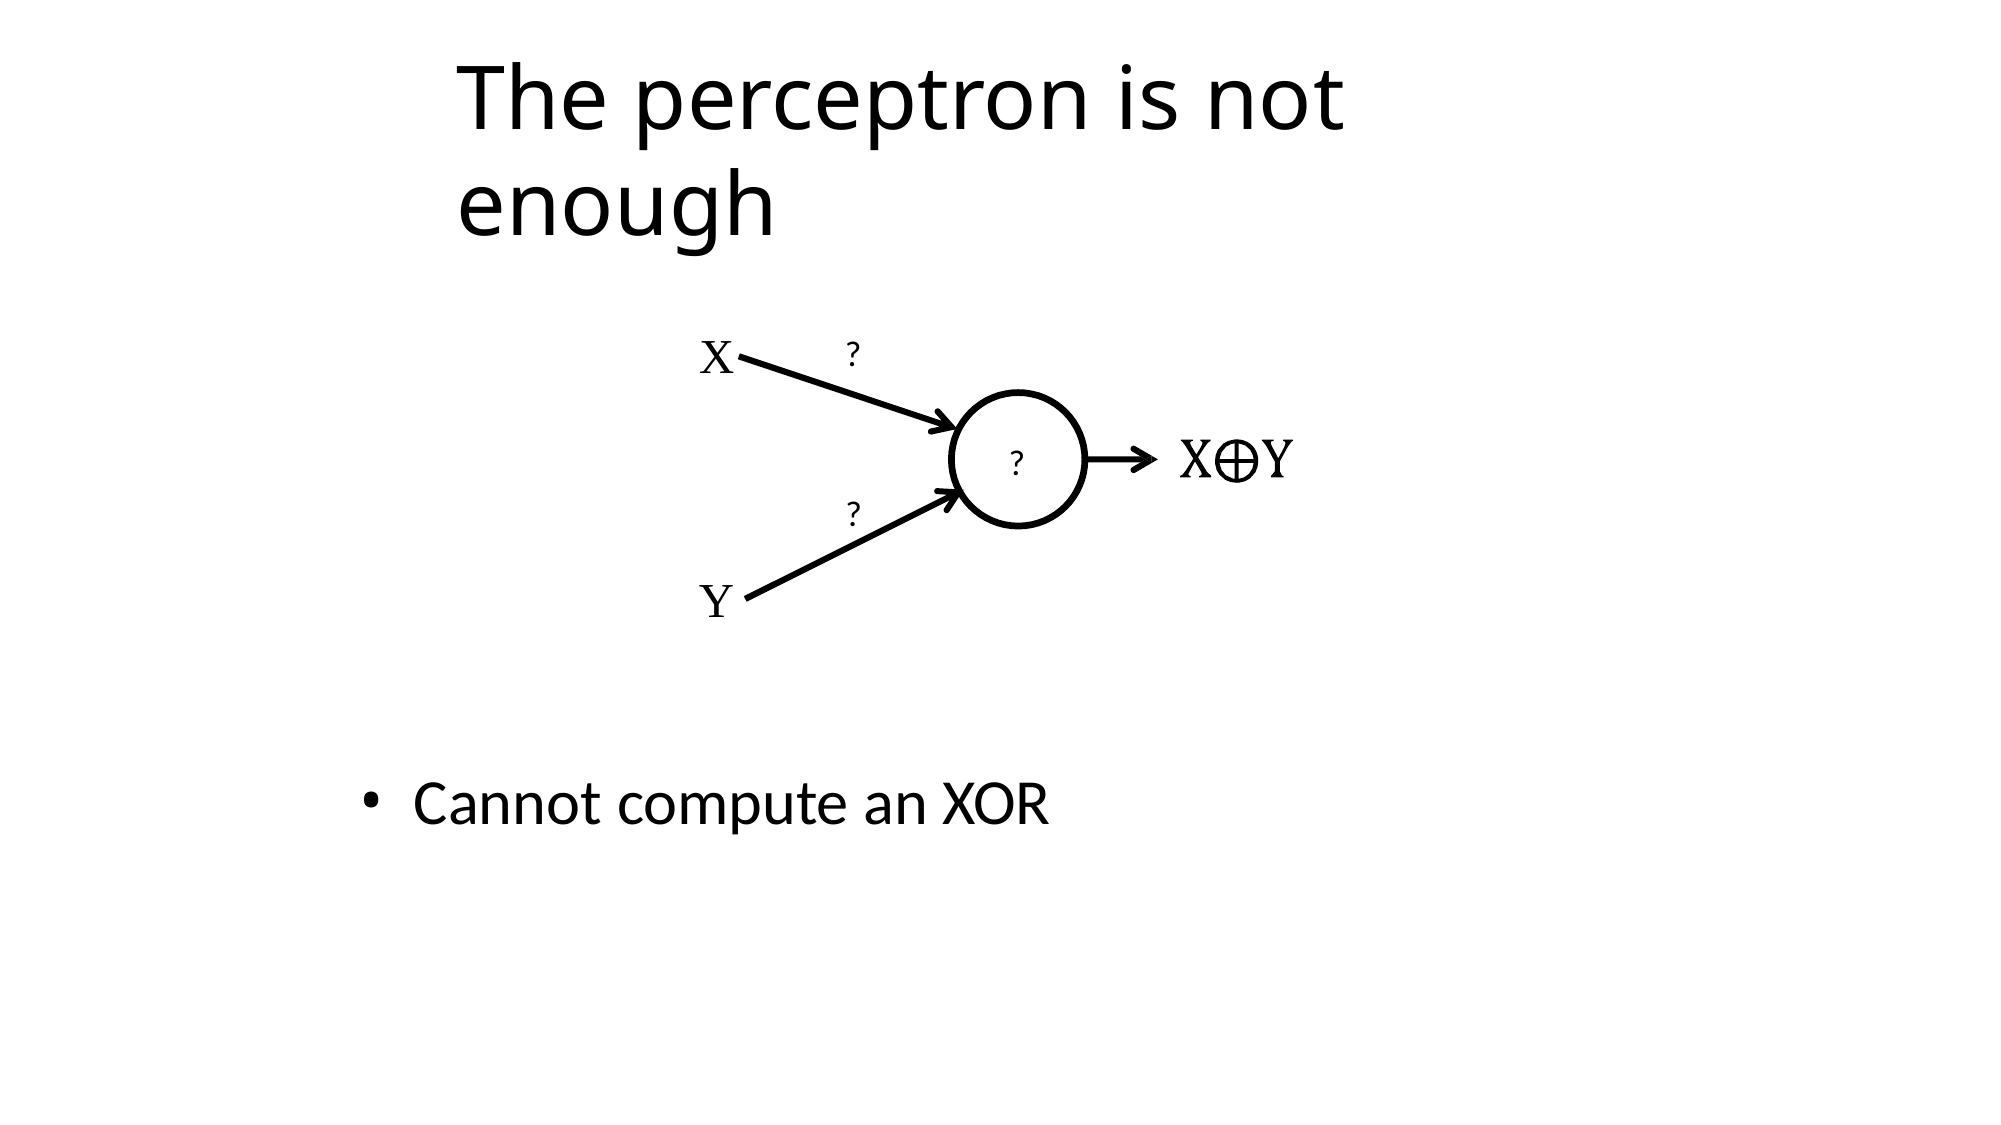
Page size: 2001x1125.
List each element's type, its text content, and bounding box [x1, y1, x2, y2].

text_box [737, 353, 1088, 602]
text_box [1180, 439, 1212, 478]
text_box Cannot compute an XOR [357, 758, 1059, 838]
title The perceptron is not enough [454, 38, 1546, 253]
text_box [1261, 439, 1293, 478]
text_box [1088, 445, 1158, 474]
text_box ? [842, 328, 864, 353]
text_box X [697, 323, 737, 384]
text_box [1215, 439, 1259, 483]
text_box ? ? Y [697, 429, 1028, 627]
